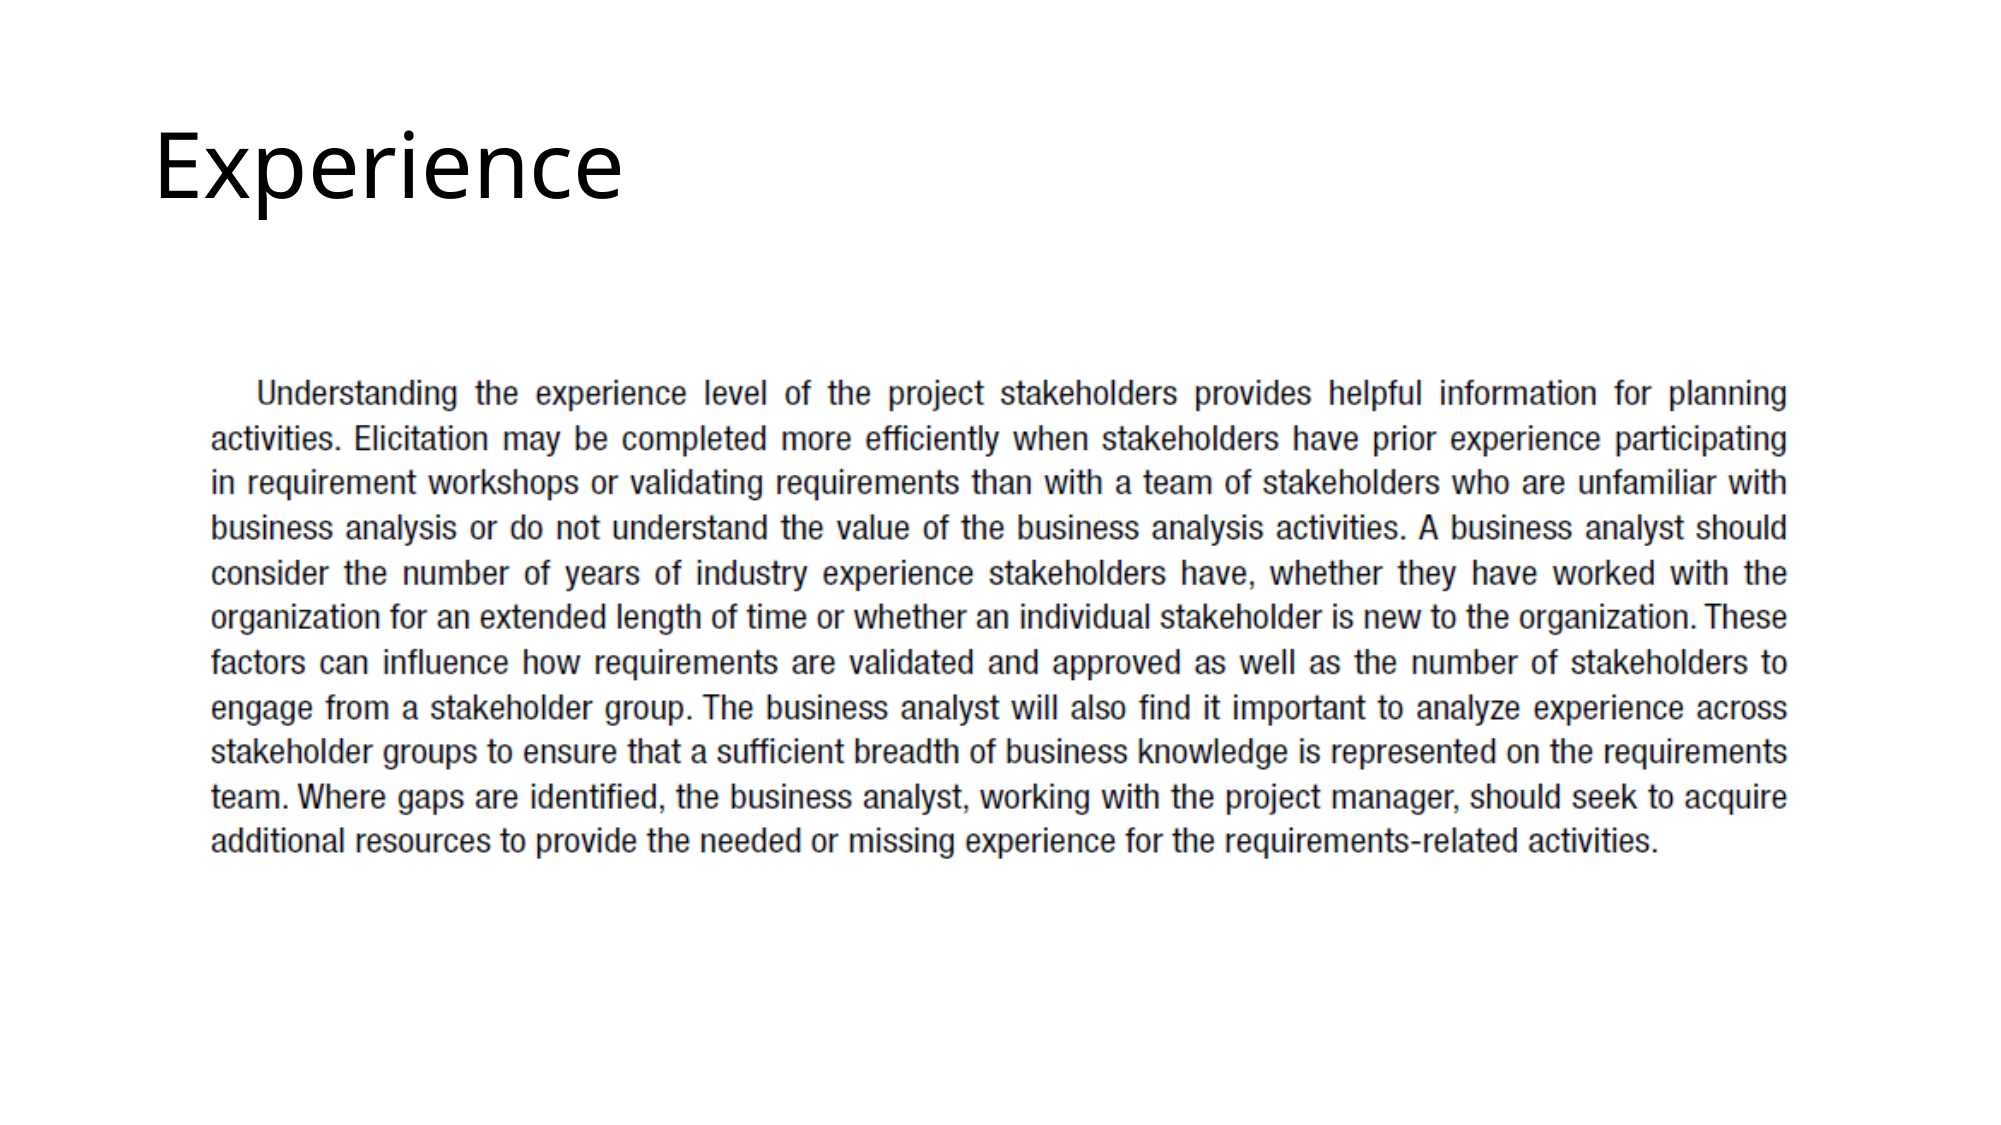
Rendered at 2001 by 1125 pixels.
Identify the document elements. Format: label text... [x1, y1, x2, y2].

picture [211, 366, 1849, 884]
title Experience [137, 59, 1863, 278]
